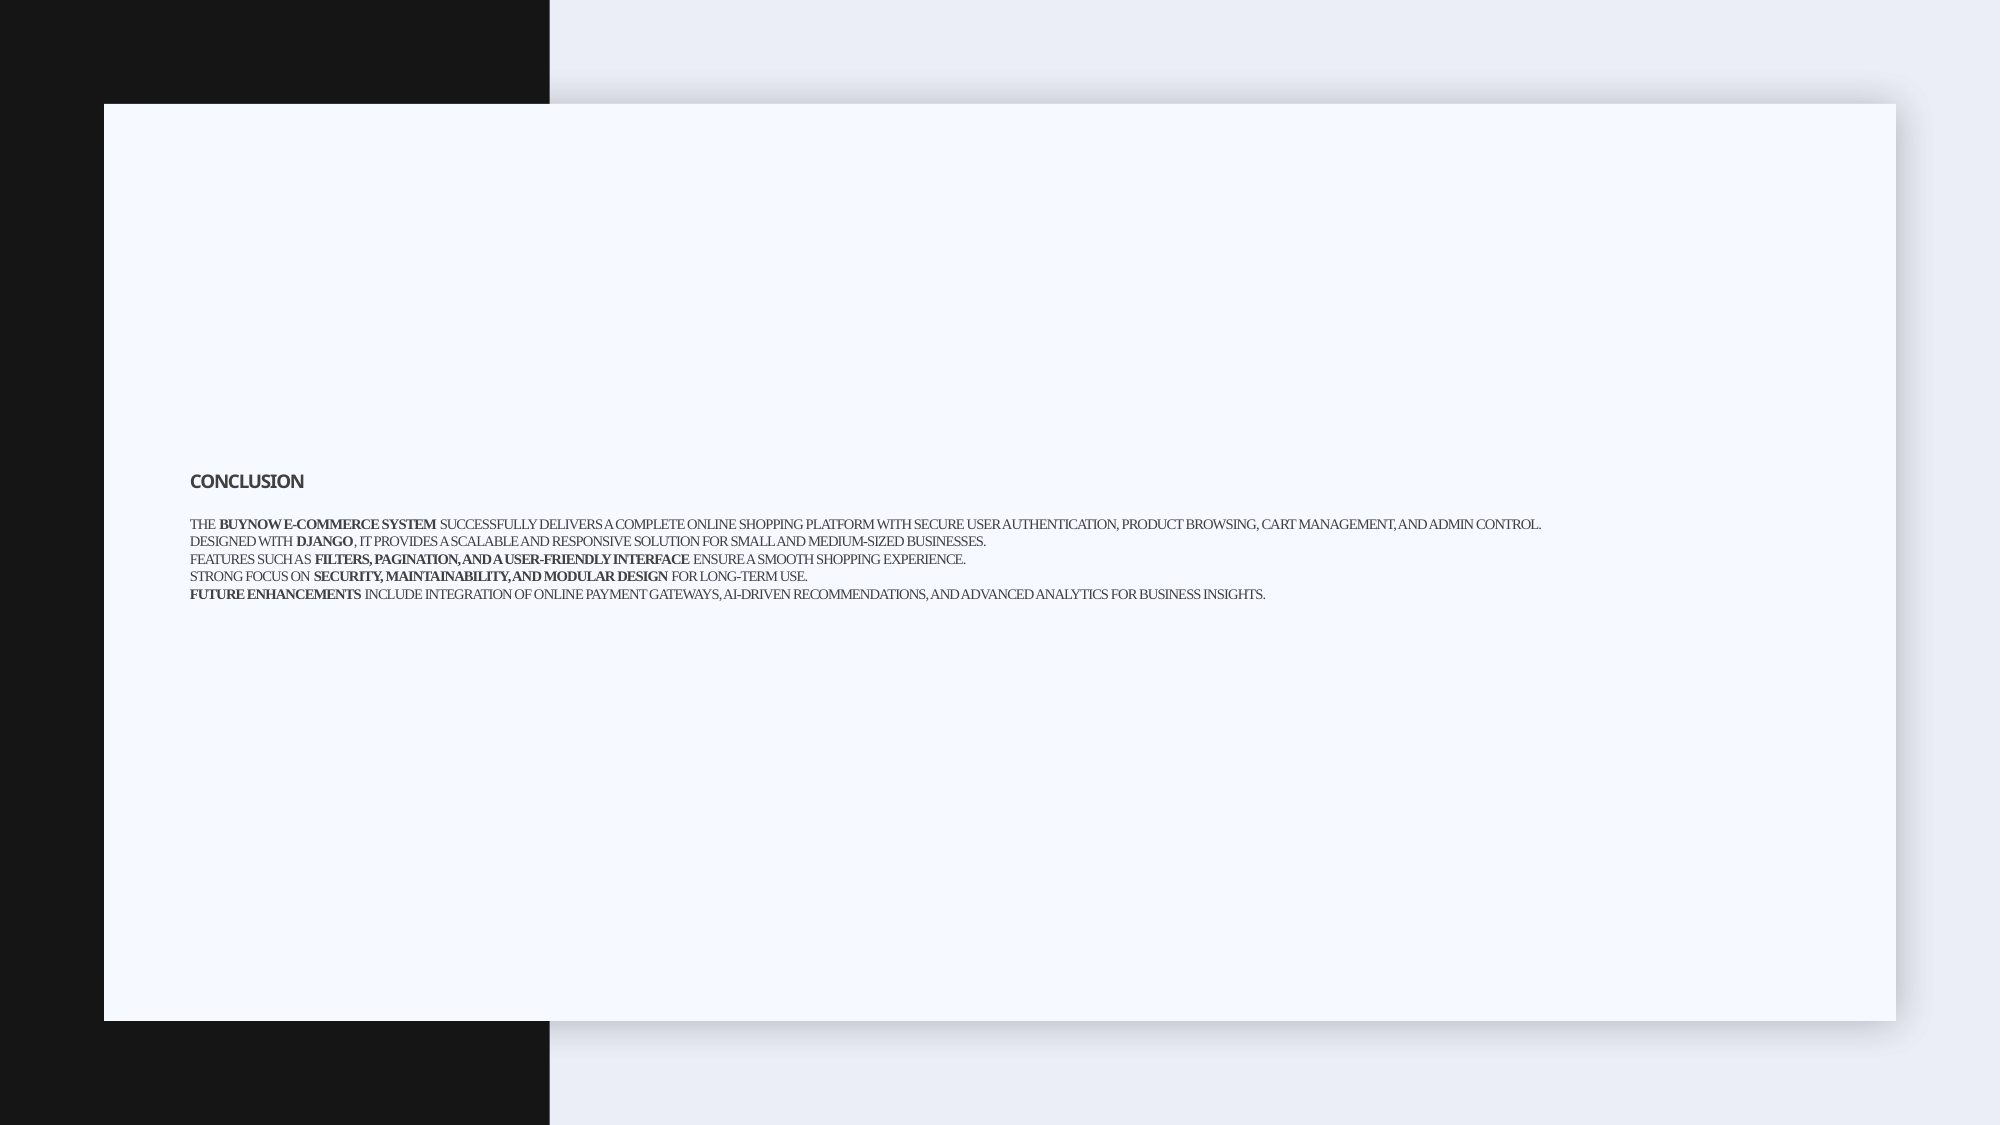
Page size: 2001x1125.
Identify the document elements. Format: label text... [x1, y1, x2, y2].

title Conclusion The BuyNow E-Commerce System successfully delivers a complete online shopping platform with secure user authentication, product browsing, cart management, and admin control. Designed with Django, it provides a scalable and responsive solution for small and medium-sized businesses. Features such as filters, pagination, and a user-friendly interface ensure a smooth shopping experience. Strong focus on security, maintainability, and modular design for long-term use. Future enhancements include integration of online payment gateways, AI-driven recommendations, and advanced analytics for business insights. [174, 416, 1825, 629]
